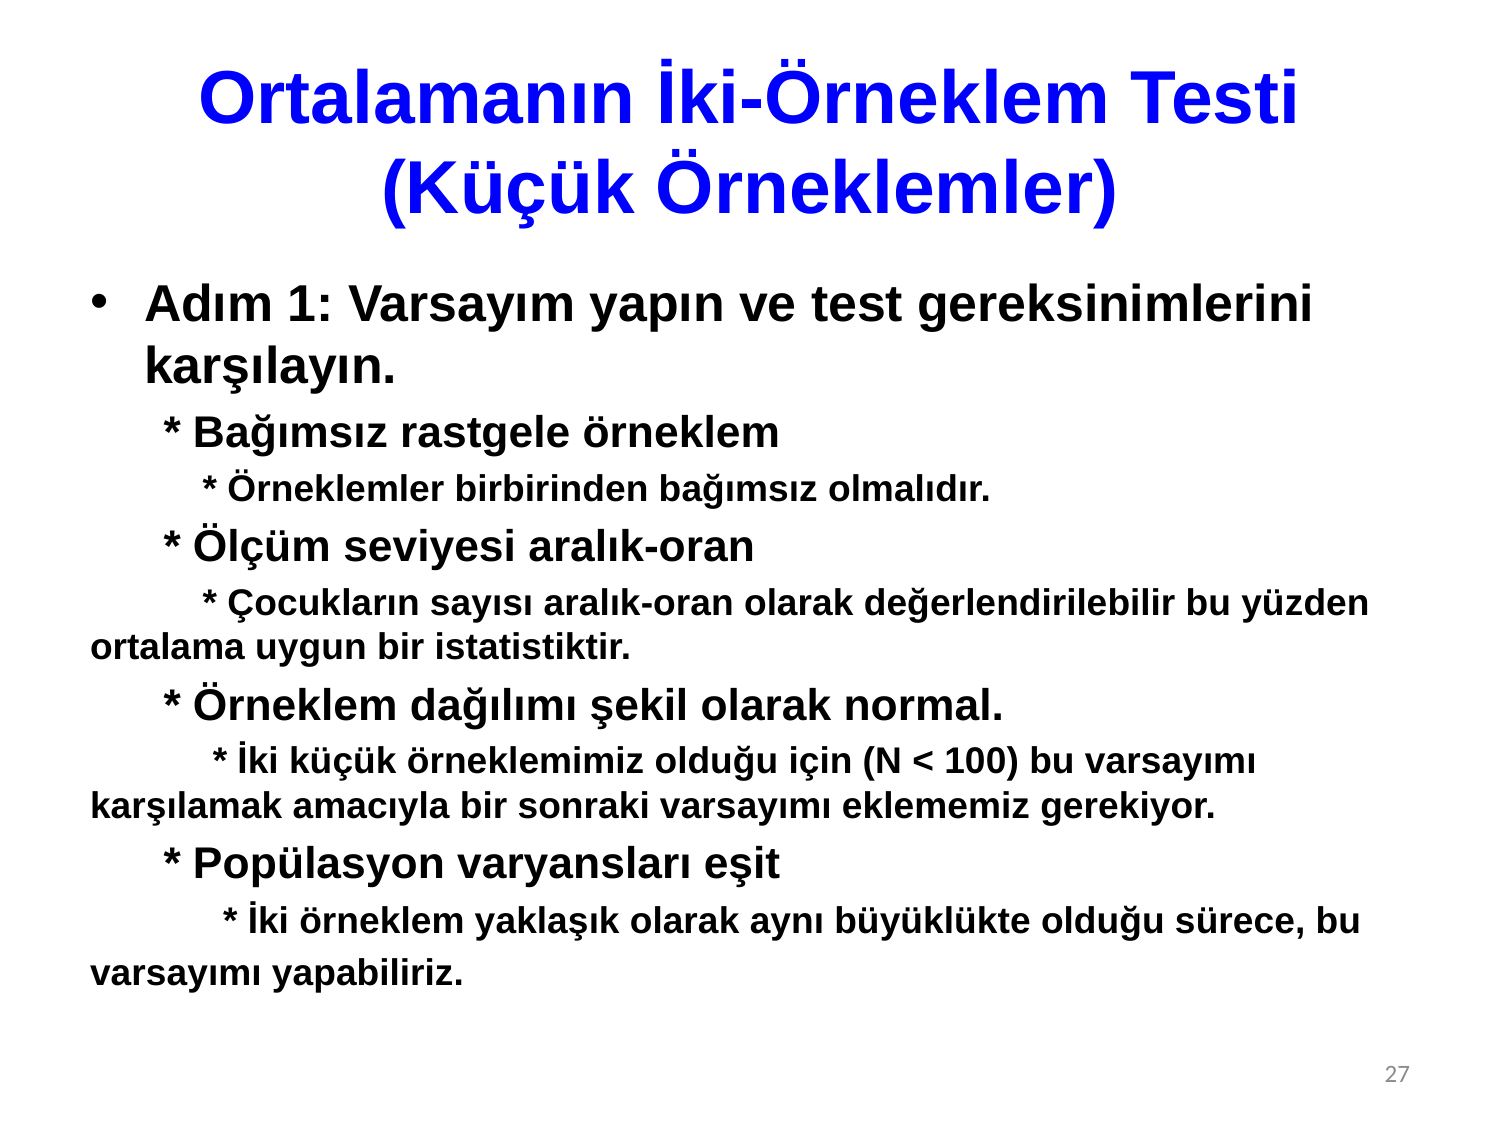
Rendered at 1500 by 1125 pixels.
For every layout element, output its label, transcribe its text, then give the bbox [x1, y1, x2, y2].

slide_number 27 [1074, 1042, 1425, 1103]
title Ortalamanın İki-Örneklem Testi (Küçük Örneklemler) [75, 45, 1425, 233]
list Adım 1: Varsayım yapın ve test gereksinimlerini karşılayın. * Bağımsız rastgele örneklem * Örneklemler birbirinden bağımsız olmalıdır. * Ölçüm seviyesi aralık-oran * Çocukların sayısı aralık-oran olarak değerlendirilebilir bu yüzden ortalama uygun bir istatistiktir. * Örneklem dağılımı şekil olarak normal. * İki küçük örneklemimiz olduğu için (N < 100) bu varsayımı karşılamak amacıyla bir sonraki varsayımı eklememiz gerekiyor. * Popülasyon varyansları eşit * İki örneklem yaklaşık olarak aynı büyüklükte olduğu sürece, bu varsayımı yapabiliriz. [75, 262, 1425, 1005]
